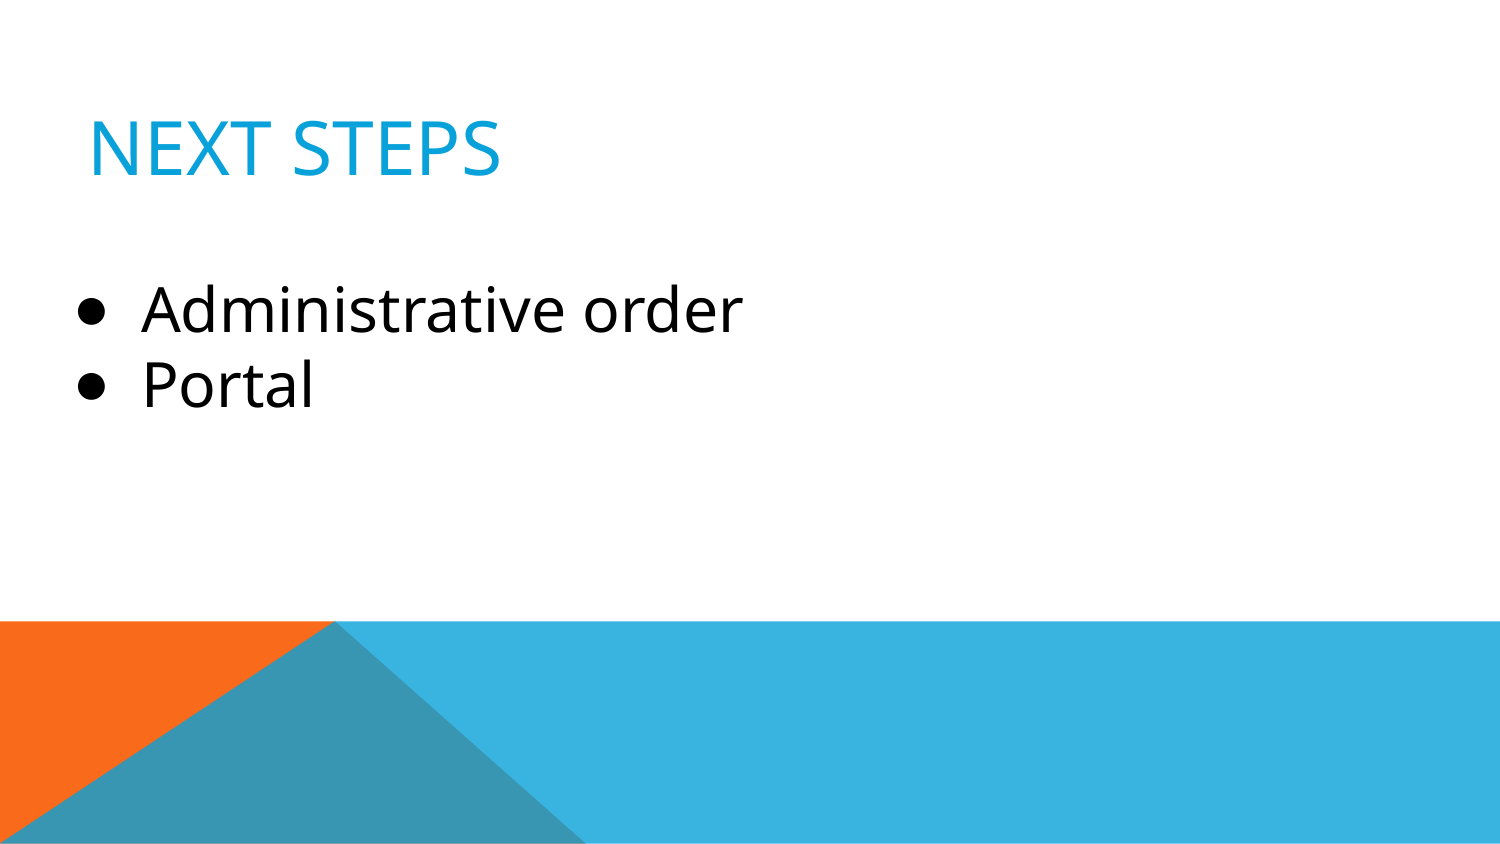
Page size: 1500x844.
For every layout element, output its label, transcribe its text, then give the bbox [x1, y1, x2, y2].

list Administrative order Portal [51, 180, 1449, 635]
title NEXT STEPS [72, 0, 1471, 309]
